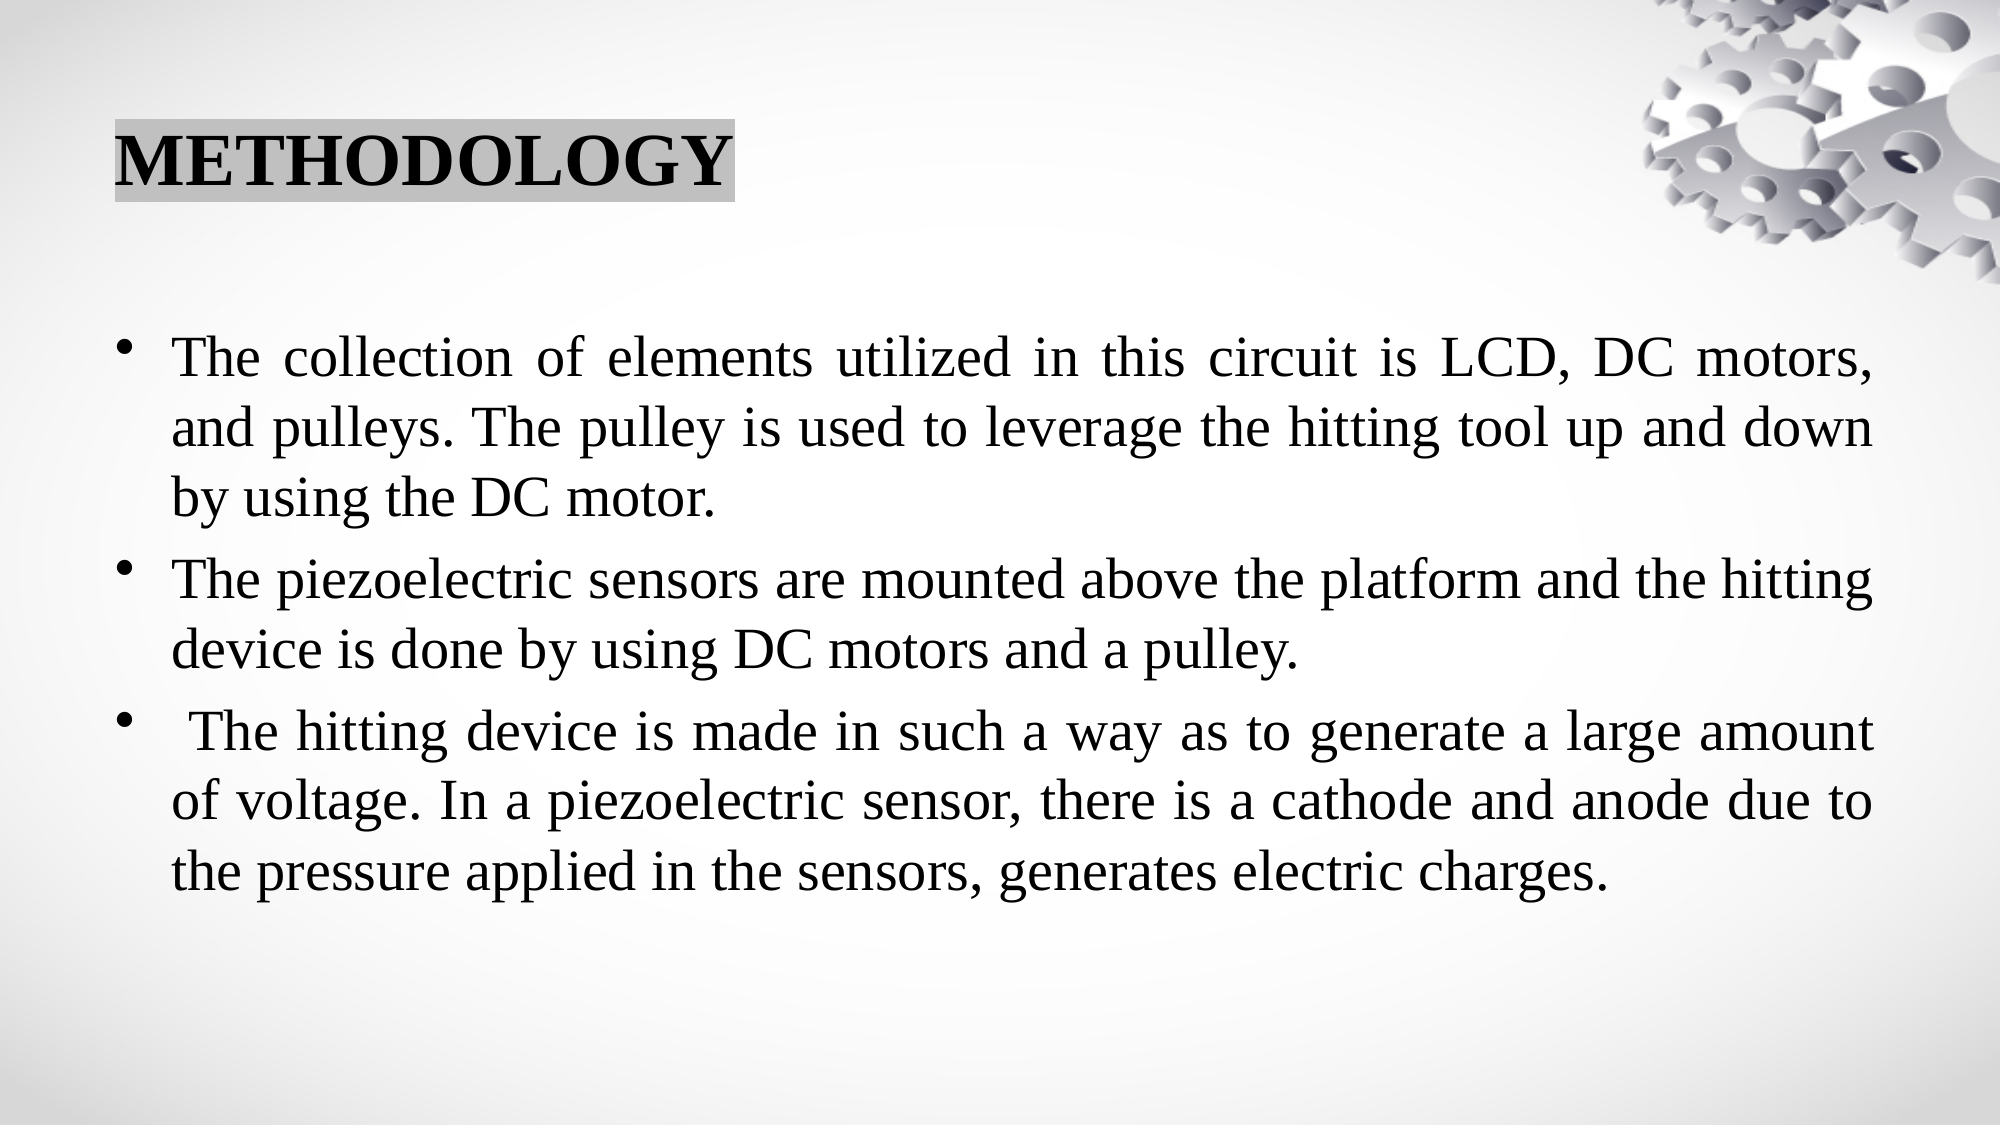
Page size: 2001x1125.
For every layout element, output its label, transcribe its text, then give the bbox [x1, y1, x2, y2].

title METHODOLOGY [99, 107, 1901, 204]
list The collection of elements utilized in this circuit is LCD, DC motors, and pulleys. The pulley is used to leverage the hitting tool up and down by using the DC motor. The piezoelectric sensors are mounted above the platform and the hitting device is done by using DC motors and a pulley. The hitting device is made in such a way as to generate a large amount of voltage. In a piezoelectric sensor, there is a cathode and anode due to the pressure applied in the sensors, generates electric charges. [99, 310, 1891, 964]
picture [0, 0, 2000, 1125]
